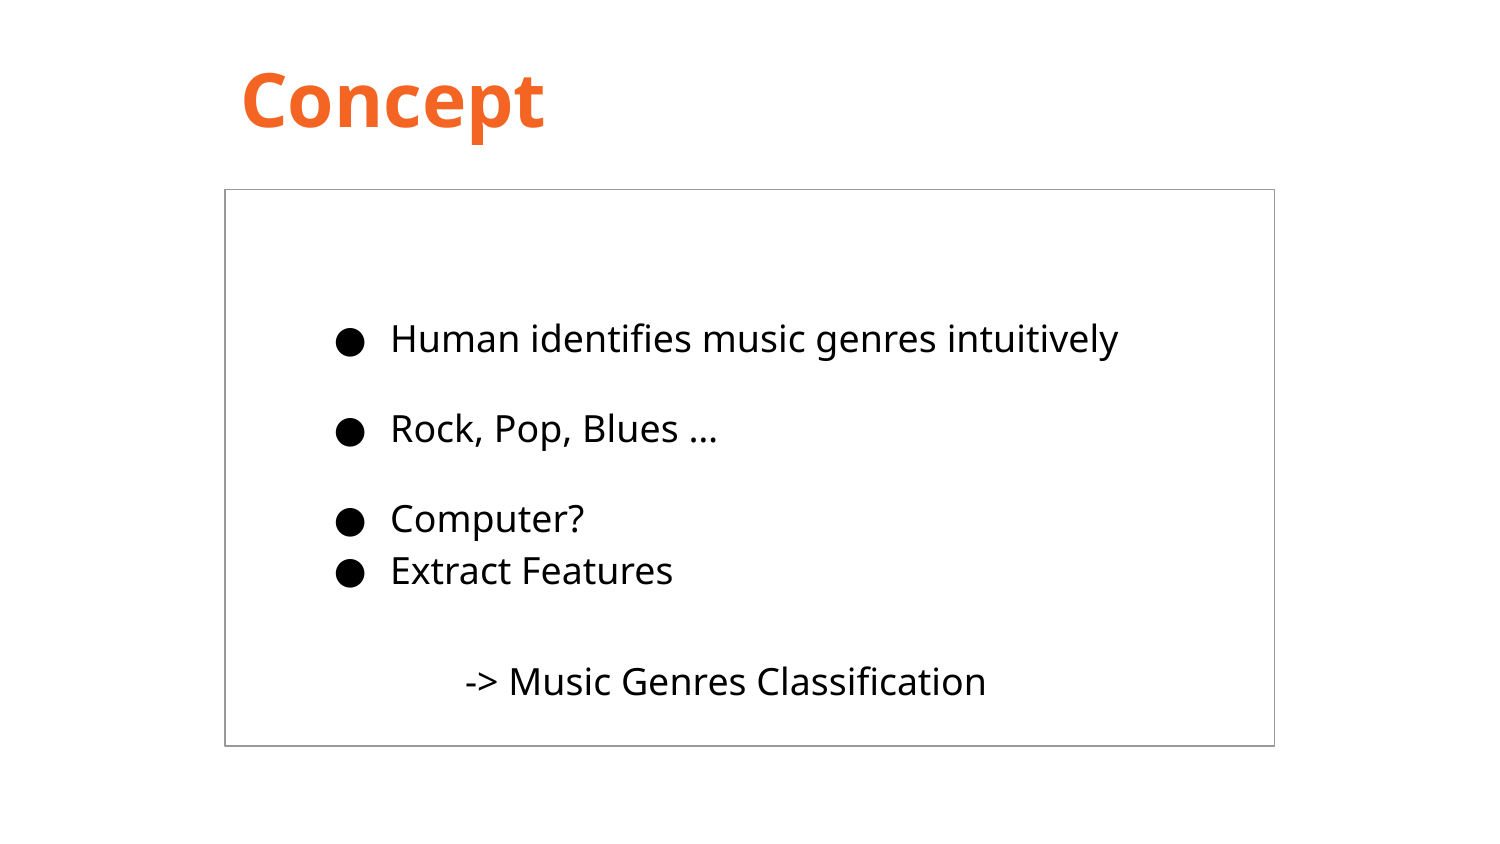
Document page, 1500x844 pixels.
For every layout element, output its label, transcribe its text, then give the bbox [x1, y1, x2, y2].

title Concept [225, 37, 1500, 164]
title Human identifies music genres intuitively Rock, Pop, Blues … Computer? Extract Features -> Music Genres Classification [225, 189, 1275, 747]
